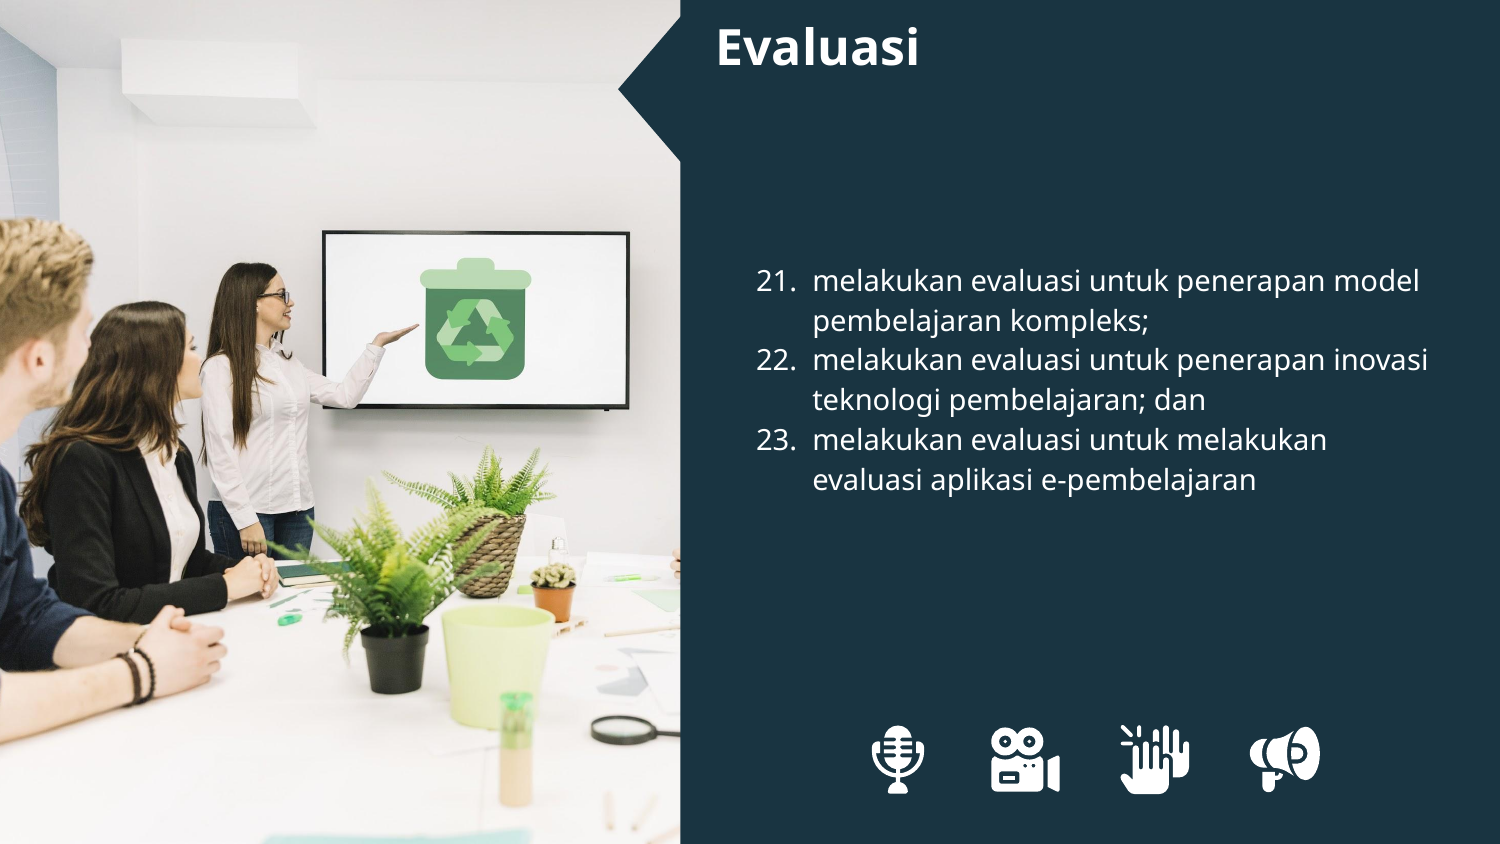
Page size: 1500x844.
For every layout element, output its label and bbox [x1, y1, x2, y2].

text_box [617, 0, 1500, 844]
text_box [1249, 726, 1321, 793]
text_box [1119, 724, 1190, 795]
text_box [990, 727, 1060, 792]
picture [0, 0, 617, 844]
